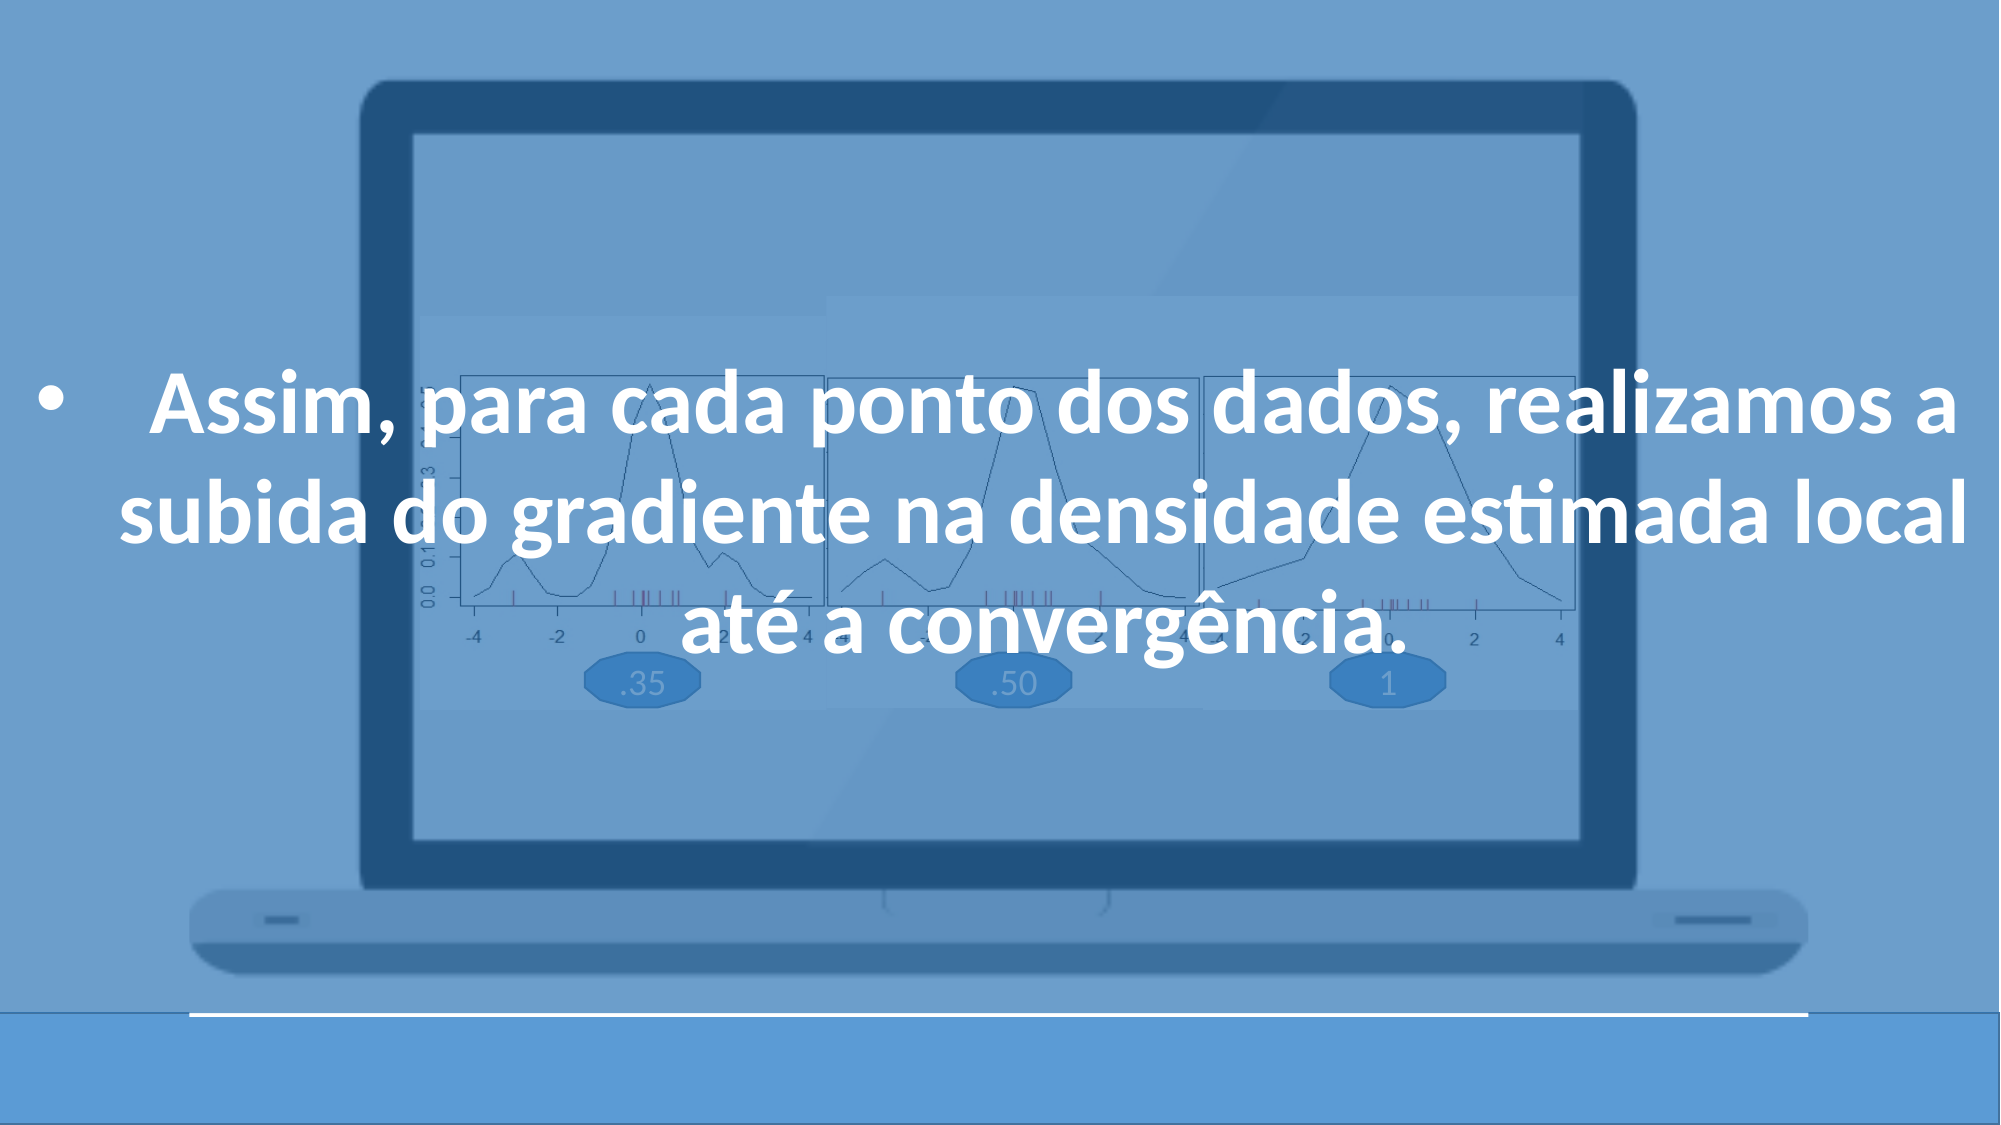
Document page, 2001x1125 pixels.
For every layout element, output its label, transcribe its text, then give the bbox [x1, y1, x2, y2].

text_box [419, 296, 1578, 710]
text_box [0, 1014, 2000, 1125]
picture [189, 9, 1809, 1017]
text_box Assim, para cada ponto dos dados, realizamos a subida do gradiente na densidade estimada local até a convergência. [0, 0, 2000, 1014]
